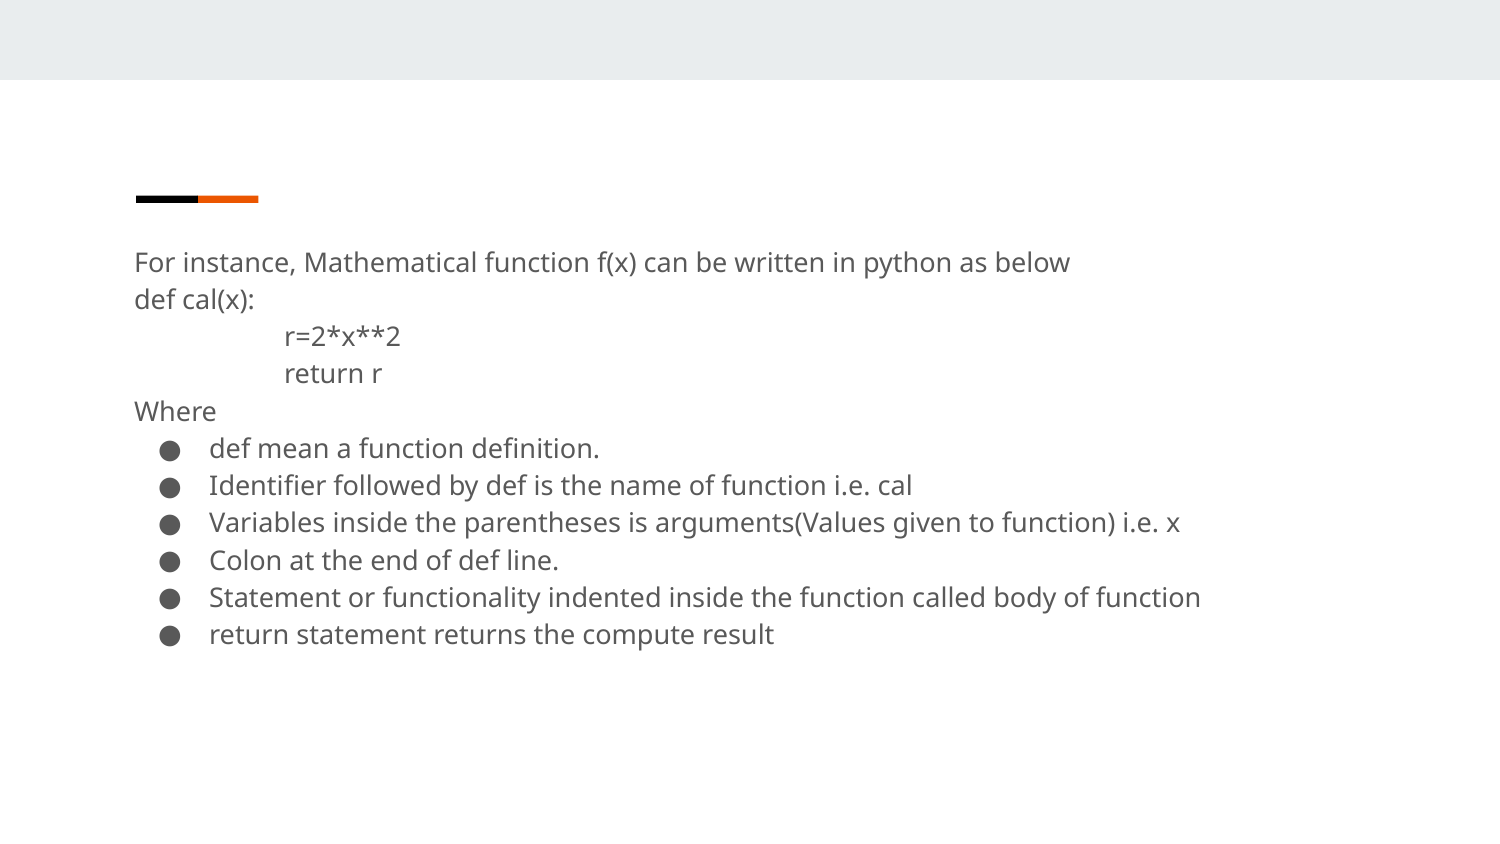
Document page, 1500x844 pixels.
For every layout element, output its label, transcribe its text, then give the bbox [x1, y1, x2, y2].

text_box For instance, Mathematical function f(x) can be written in python as below def cal(x): r=2*x**2 return r Where def mean a function definition. Identifier followed by def is the name of function i.e. cal Variables inside the parentheses is arguments(Values given to function) i.e. x Colon at the end of def line. Statement or functionality indented inside the function called body of function return statement returns the compute result [119, 225, 1381, 768]
